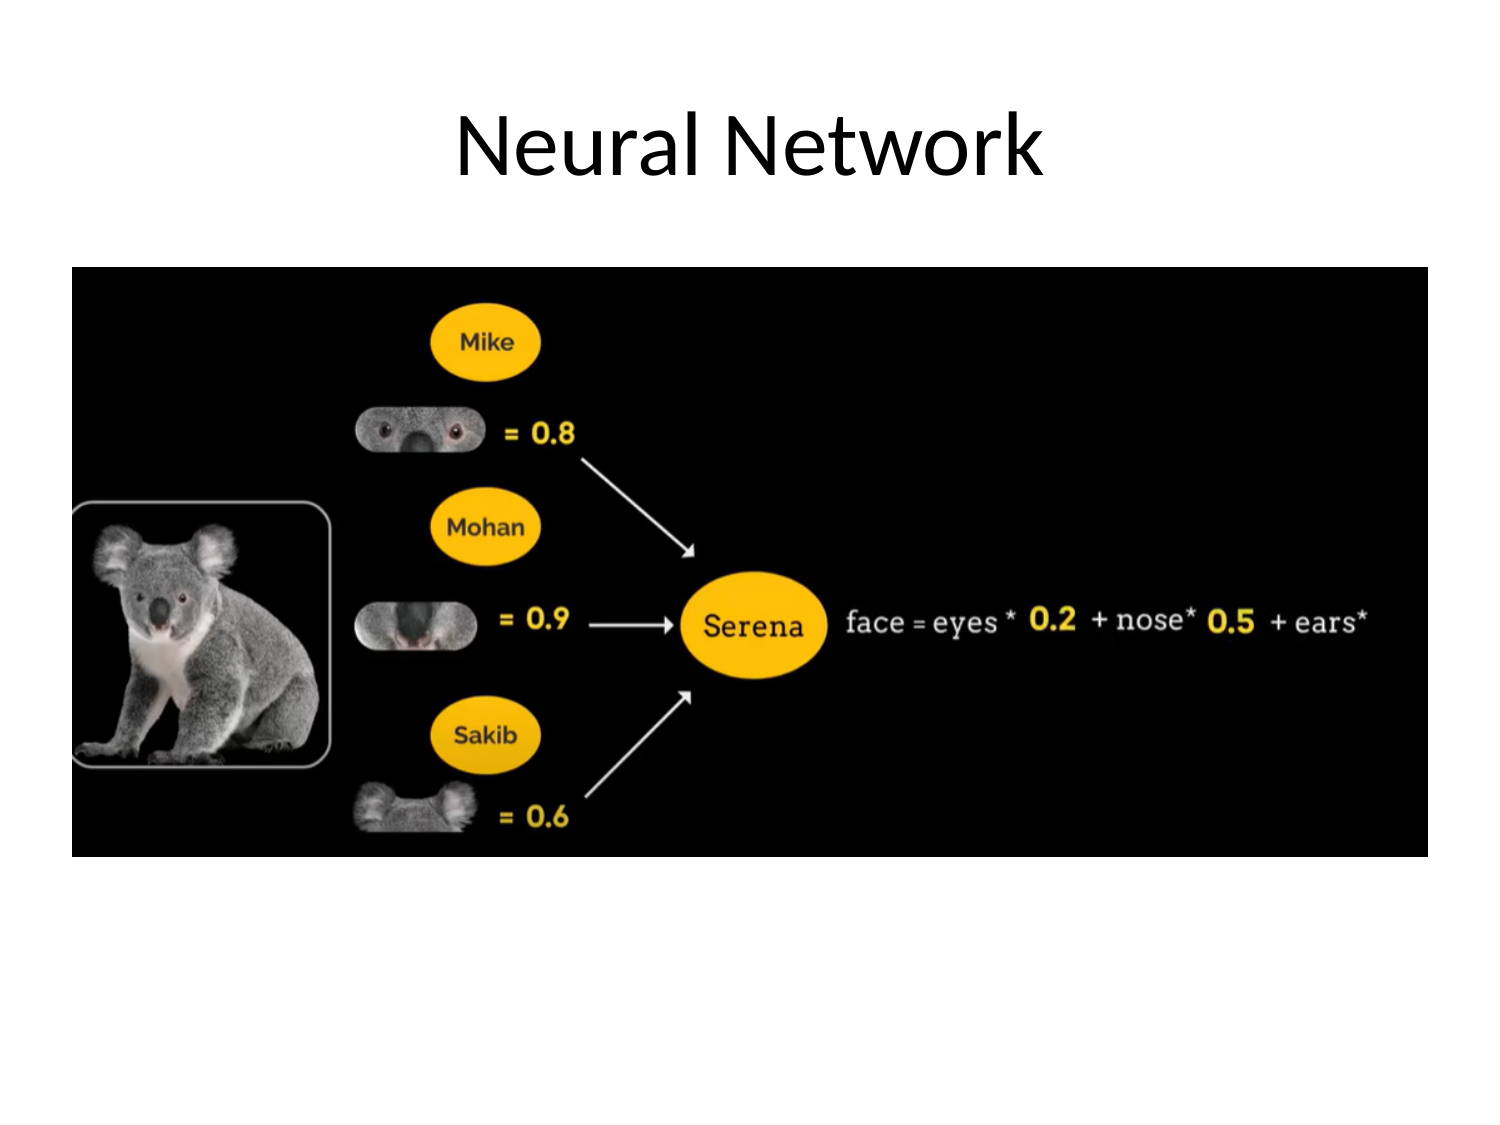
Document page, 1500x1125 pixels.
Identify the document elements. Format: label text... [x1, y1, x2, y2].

picture [72, 267, 1428, 857]
title Neural Network [75, 45, 1425, 233]
